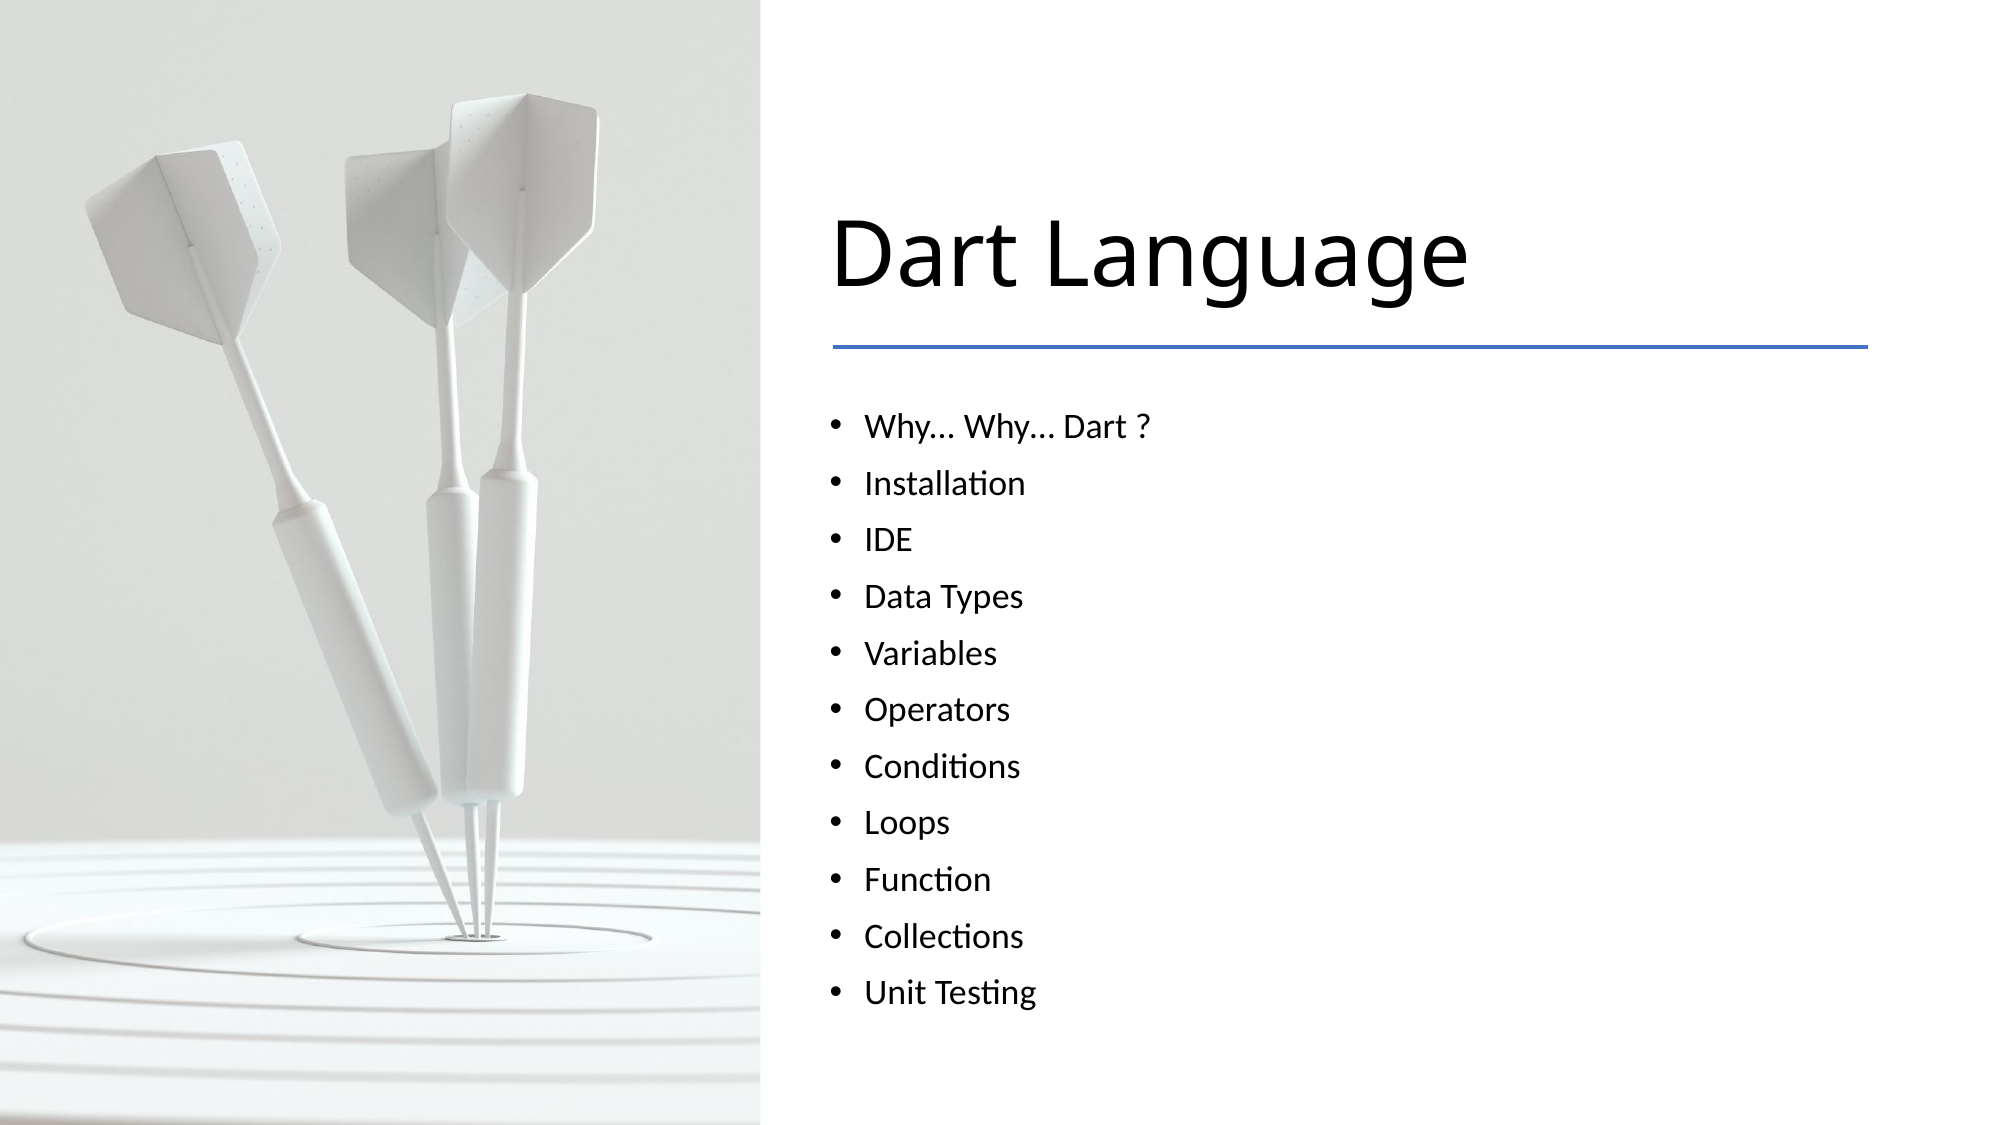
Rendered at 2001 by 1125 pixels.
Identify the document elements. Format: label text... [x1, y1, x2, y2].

title Dart Language [814, 103, 1895, 315]
picture [0, 0, 761, 1125]
list Why... Why… Dart ? Installation IDE Data Types Variables Operators Conditions Loops Function Collections Unit Testing [814, 399, 1895, 1021]
